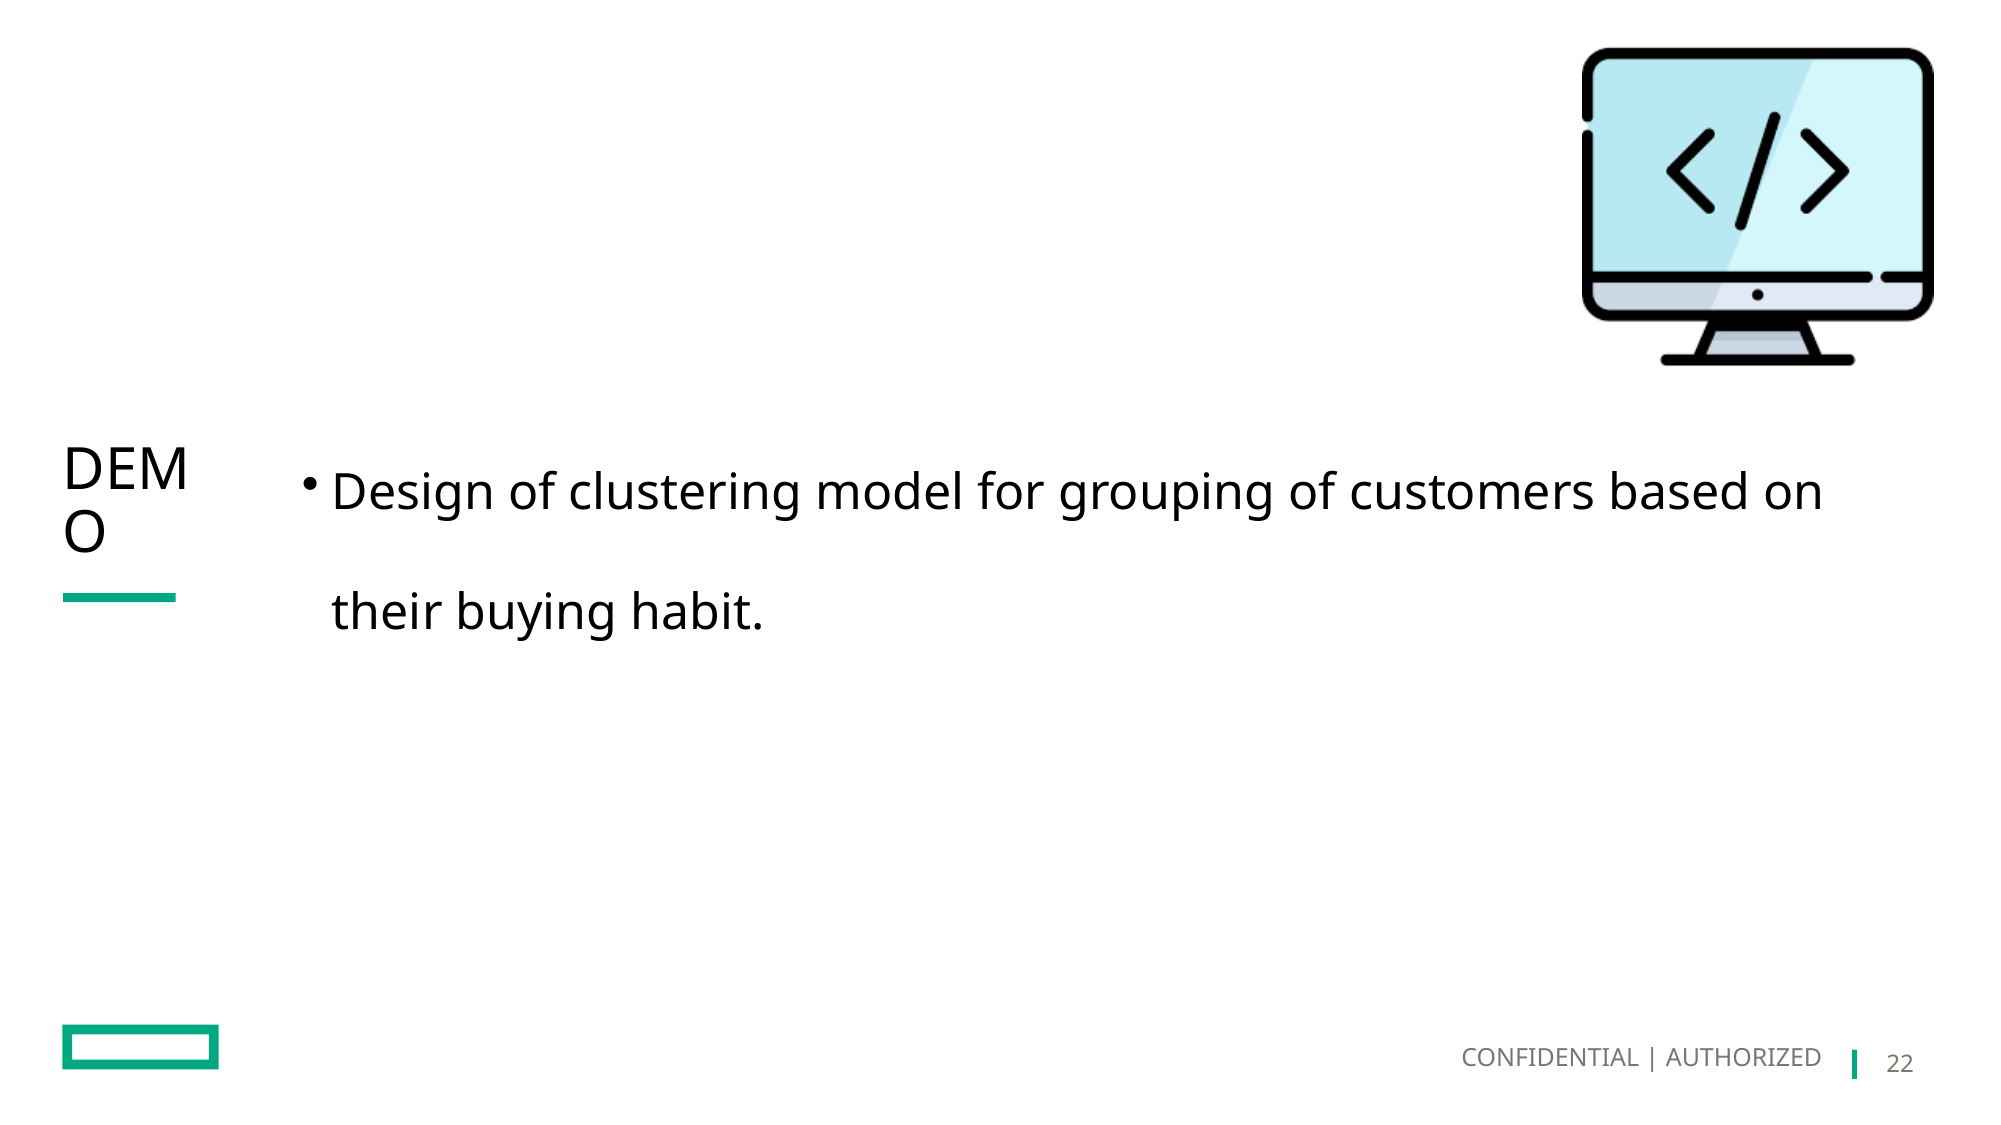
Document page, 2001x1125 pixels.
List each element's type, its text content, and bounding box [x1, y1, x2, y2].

slide_number 22 [1837, 1033, 1950, 1094]
footer CONFIDENTIAL | AUTHORIZED [610, 1005, 1838, 1073]
picture [1582, 31, 1934, 383]
list Design of clustering model for grouping of customers based on their buying habit. [282, 50, 1942, 989]
title DEMO [43, 434, 239, 585]
picture [1852, 1043, 1857, 1079]
